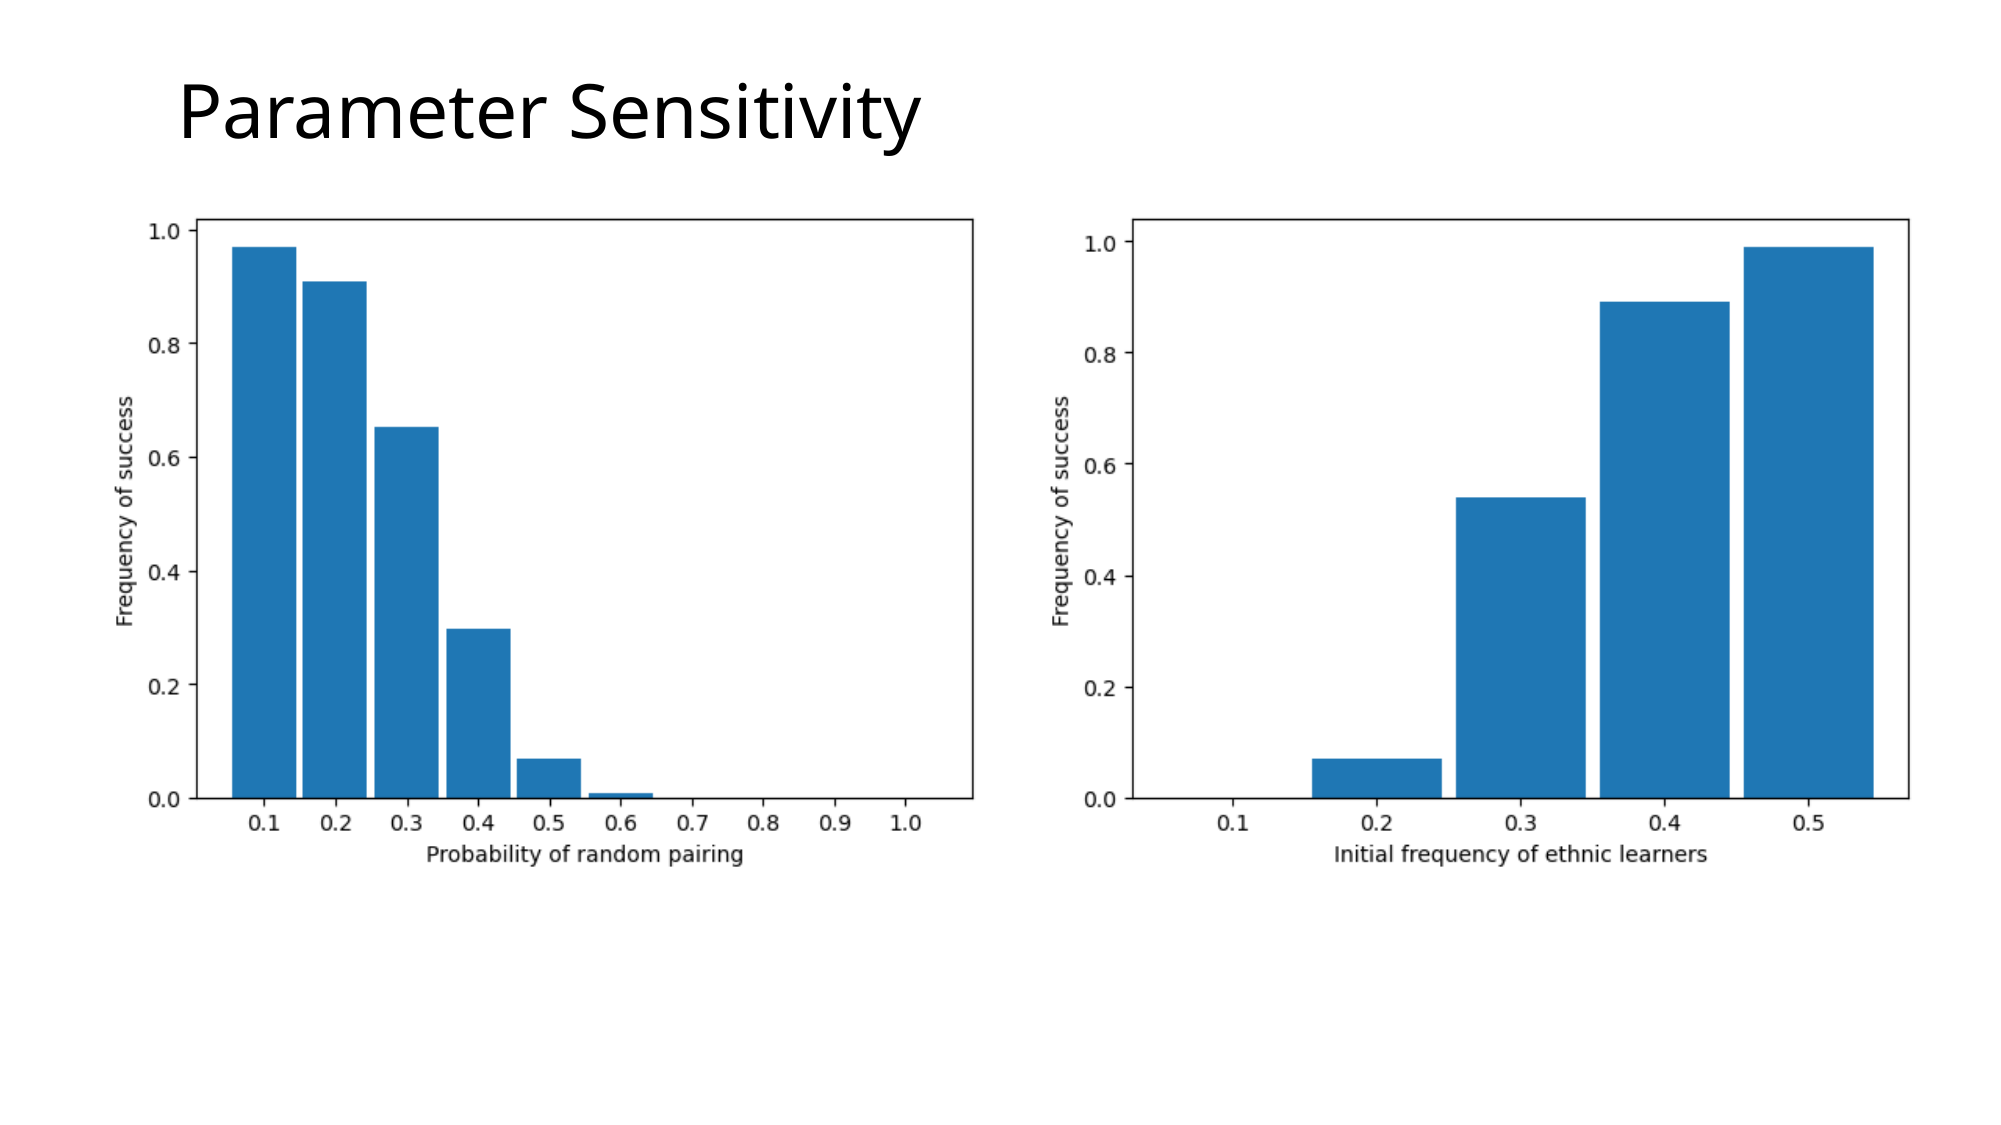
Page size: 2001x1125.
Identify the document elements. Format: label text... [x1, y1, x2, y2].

text_box Parameter Sensitivity [162, 55, 1913, 161]
picture [1036, 205, 1924, 882]
picture [101, 205, 988, 882]
